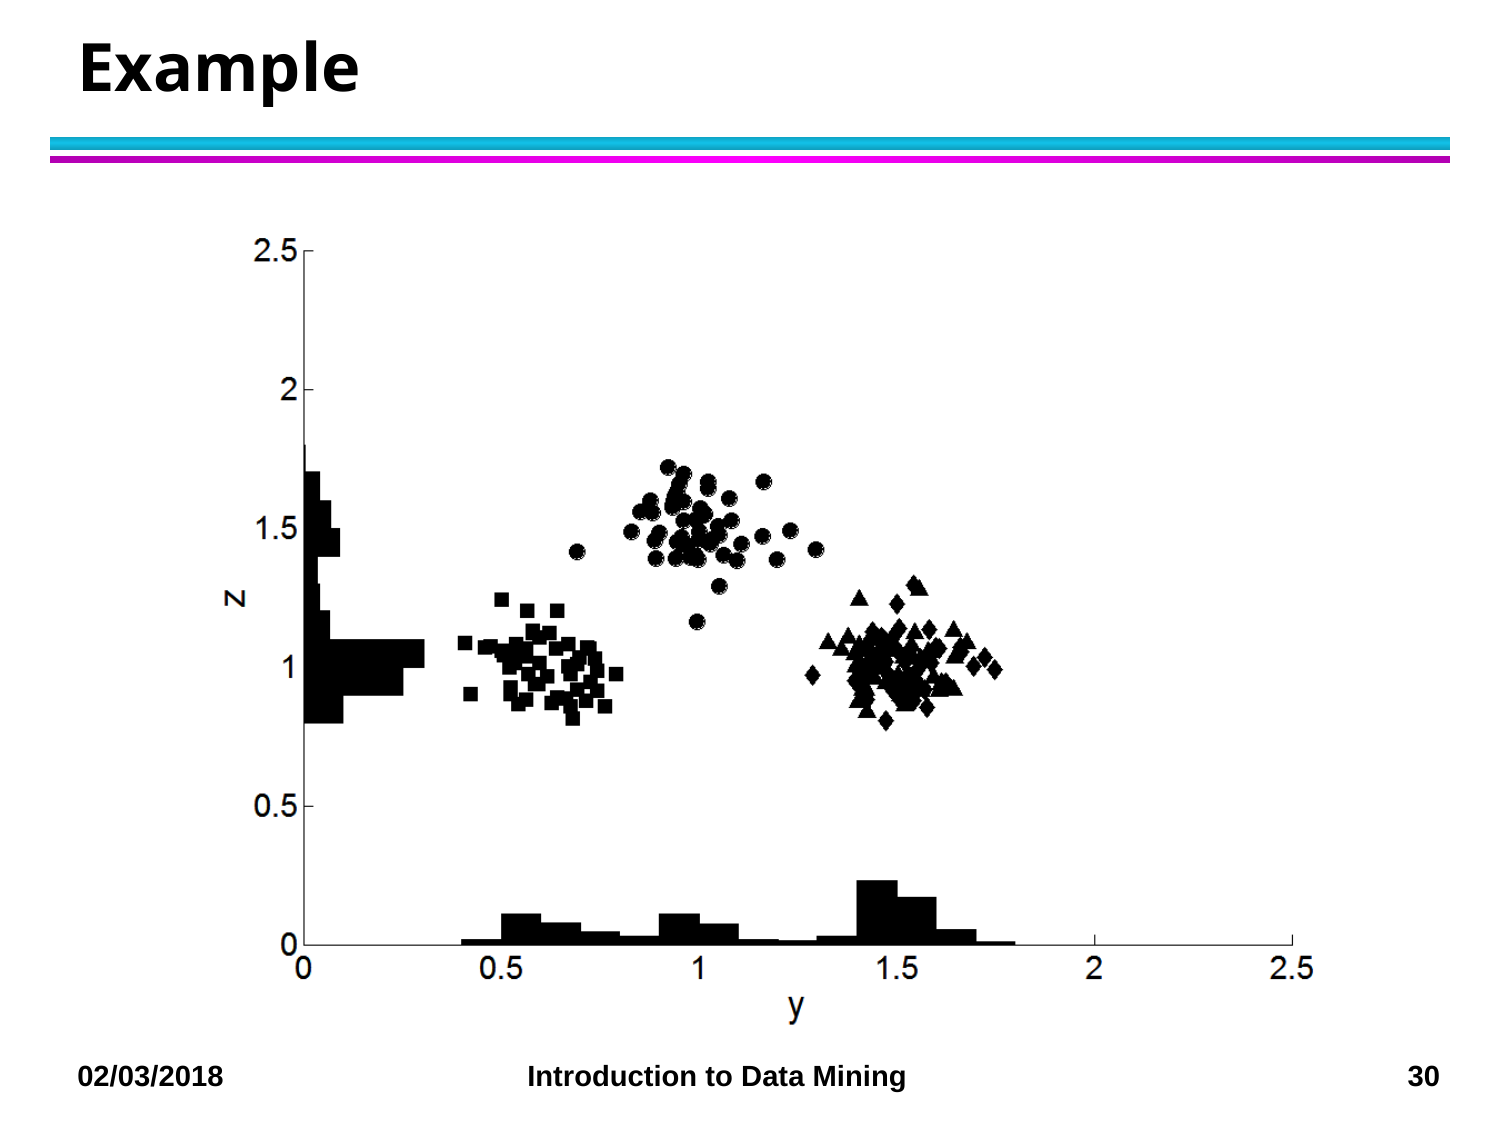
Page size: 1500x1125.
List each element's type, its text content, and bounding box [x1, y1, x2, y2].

title Example [62, 24, 1421, 113]
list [138, 187, 1413, 1038]
